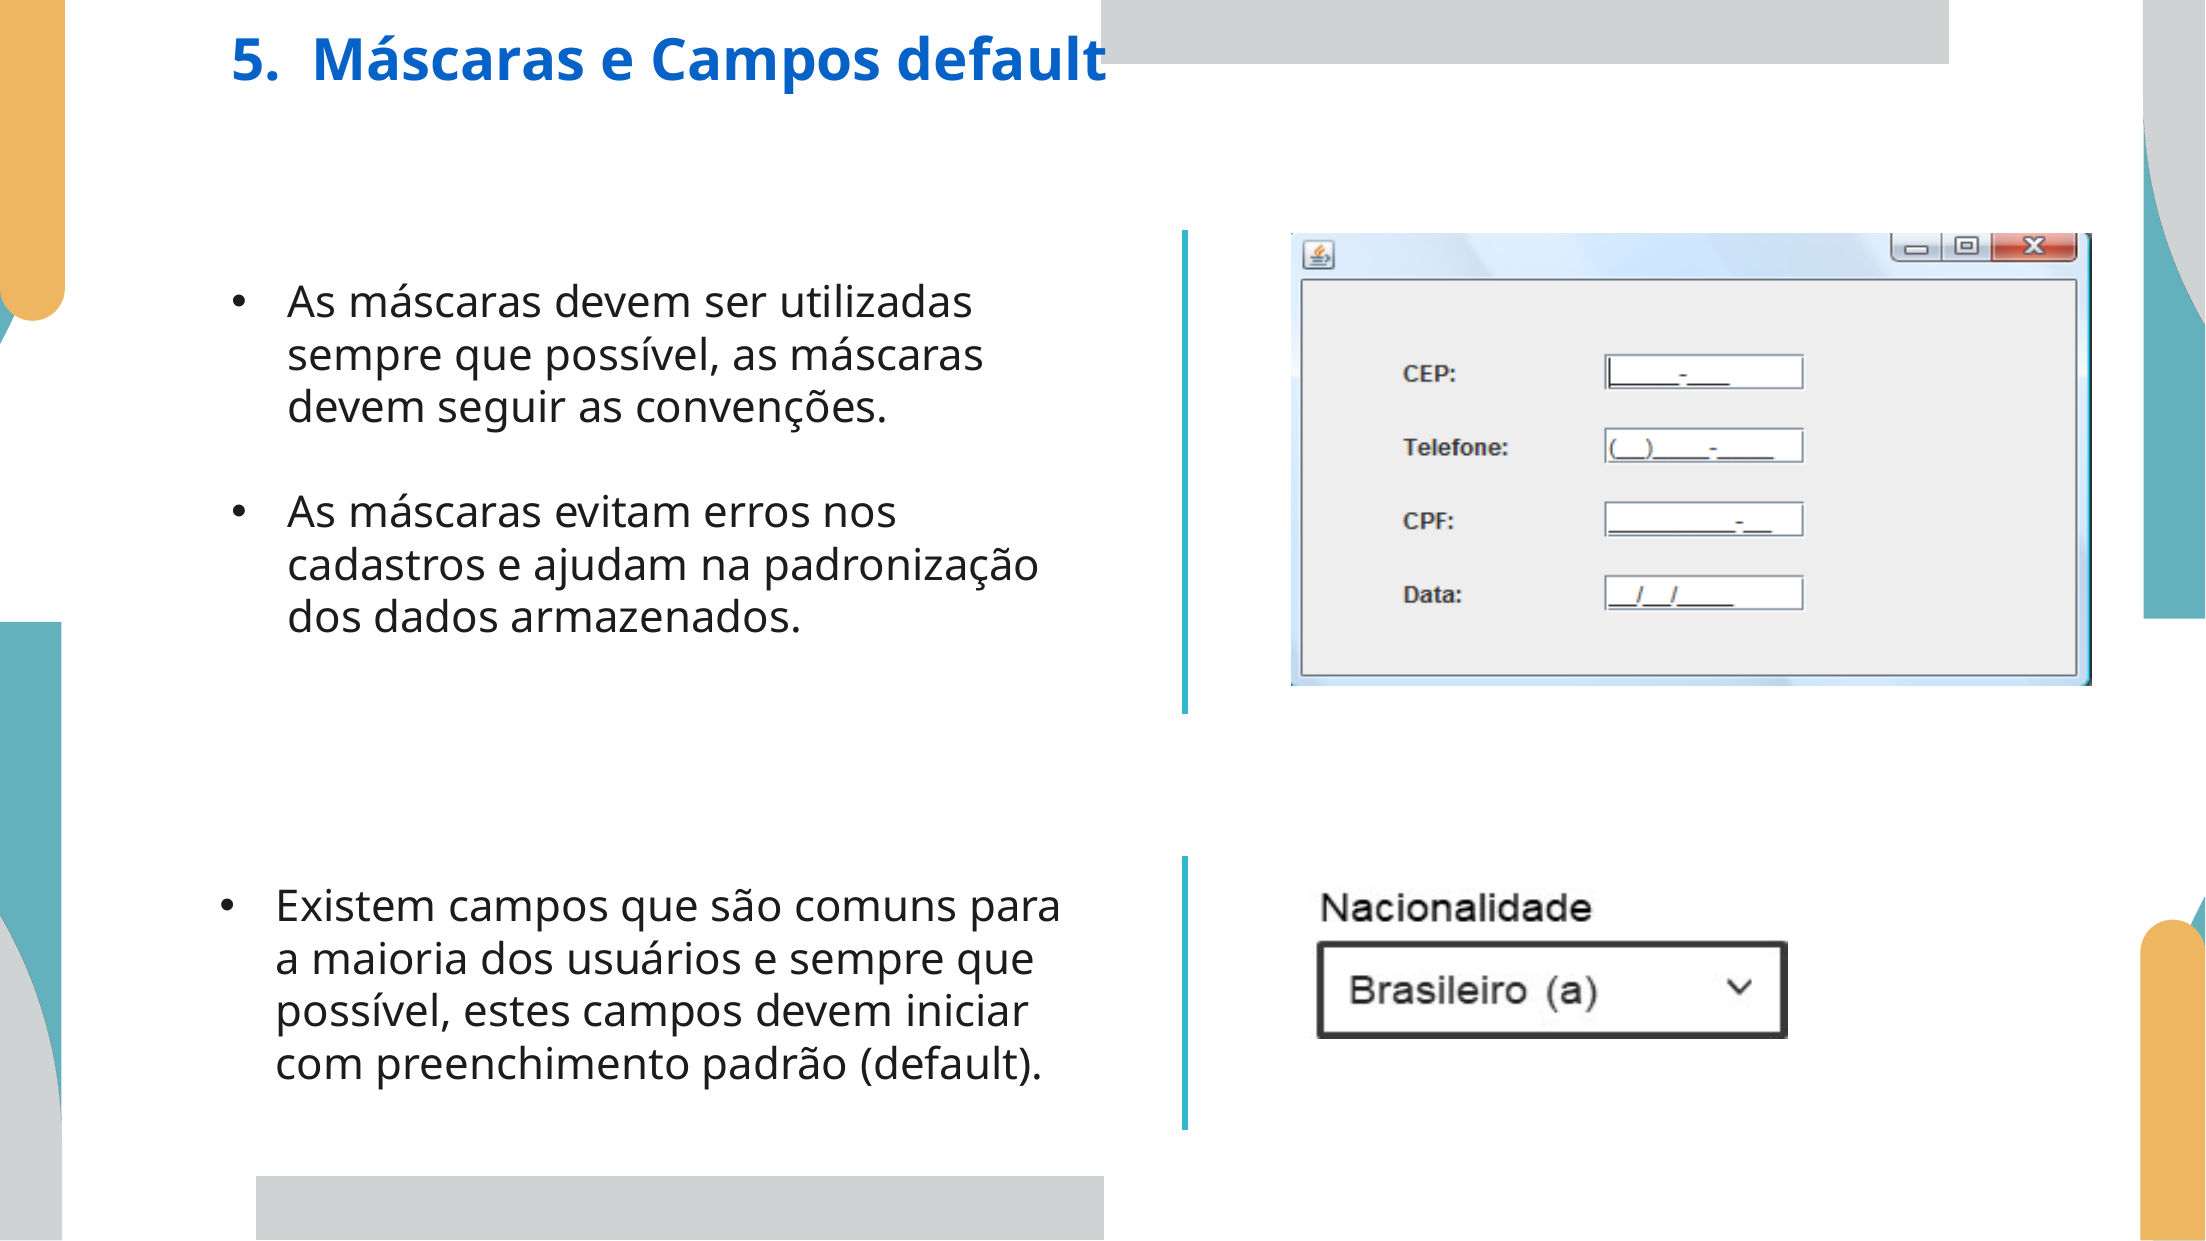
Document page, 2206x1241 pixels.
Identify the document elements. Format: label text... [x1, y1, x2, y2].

picture [1291, 870, 1788, 1039]
text_box Existem campos que são comuns para a maioria dos usuários e sempre que possível, estes campos devem iniciar com preenchimento padrão (default). [204, 870, 1103, 1096]
text_box [0, 0, 66, 322]
list 5. Máscaras e Campos default [216, 22, 1882, 212]
text_box As máscaras devem ser utilizadas sempre que possível, as máscaras devem seguir as convenções. As máscaras evitam erros nos cadastros e ajudam na padronização dos dados armazenados. [216, 266, 1115, 650]
picture [1291, 233, 2092, 686]
text_box [2139, 918, 2206, 1241]
